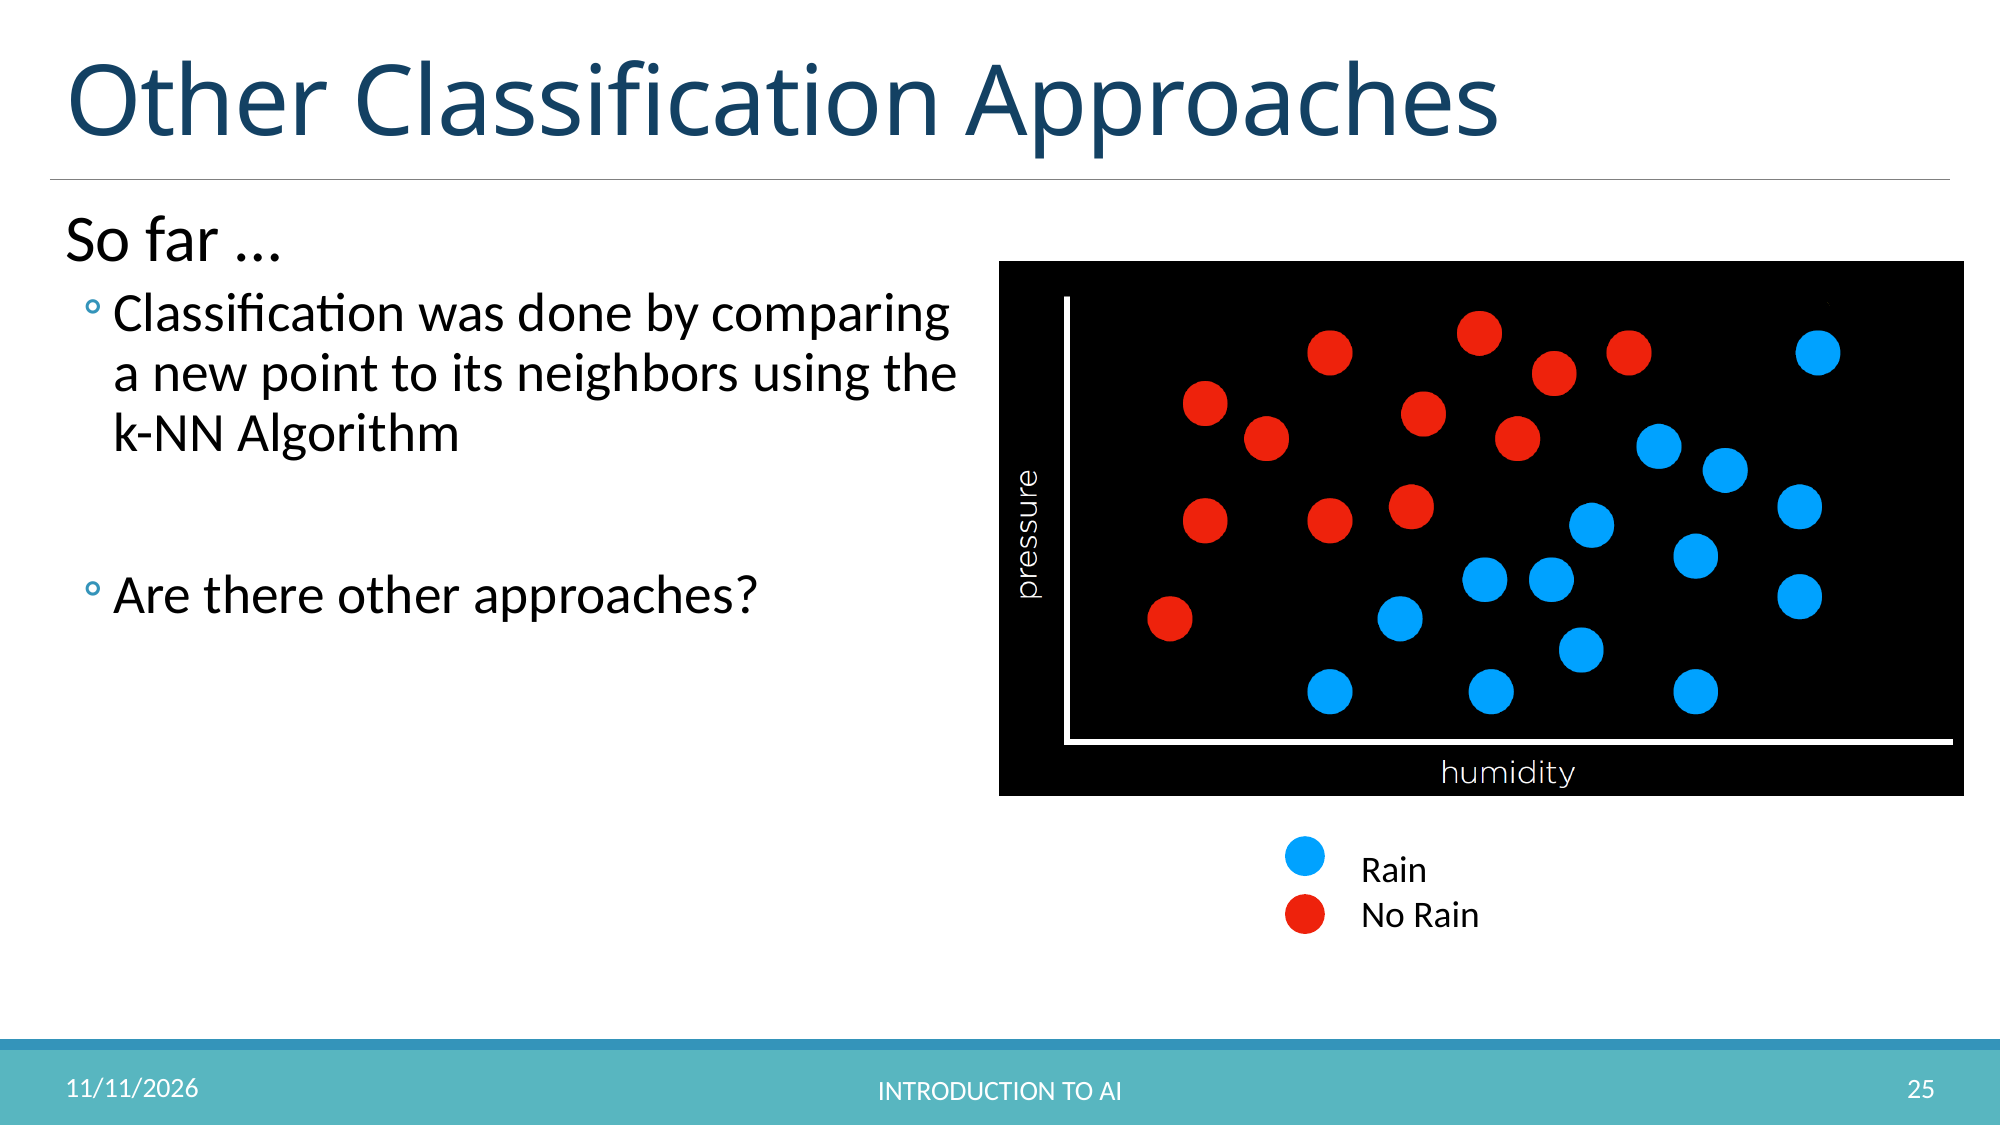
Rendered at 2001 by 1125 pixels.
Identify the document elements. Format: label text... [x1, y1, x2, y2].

slide_number 25 [1734, 1057, 1950, 1118]
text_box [999, 261, 1964, 945]
list So far … Classification was done by comparing a new point to its neighbors using the k-NN Algorithm Are there other approaches? [50, 195, 984, 1030]
title Other Classification Approaches [50, 47, 1950, 163]
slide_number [50, 1056, 456, 1117]
footer Introduction to AI [604, 1059, 1396, 1120]
